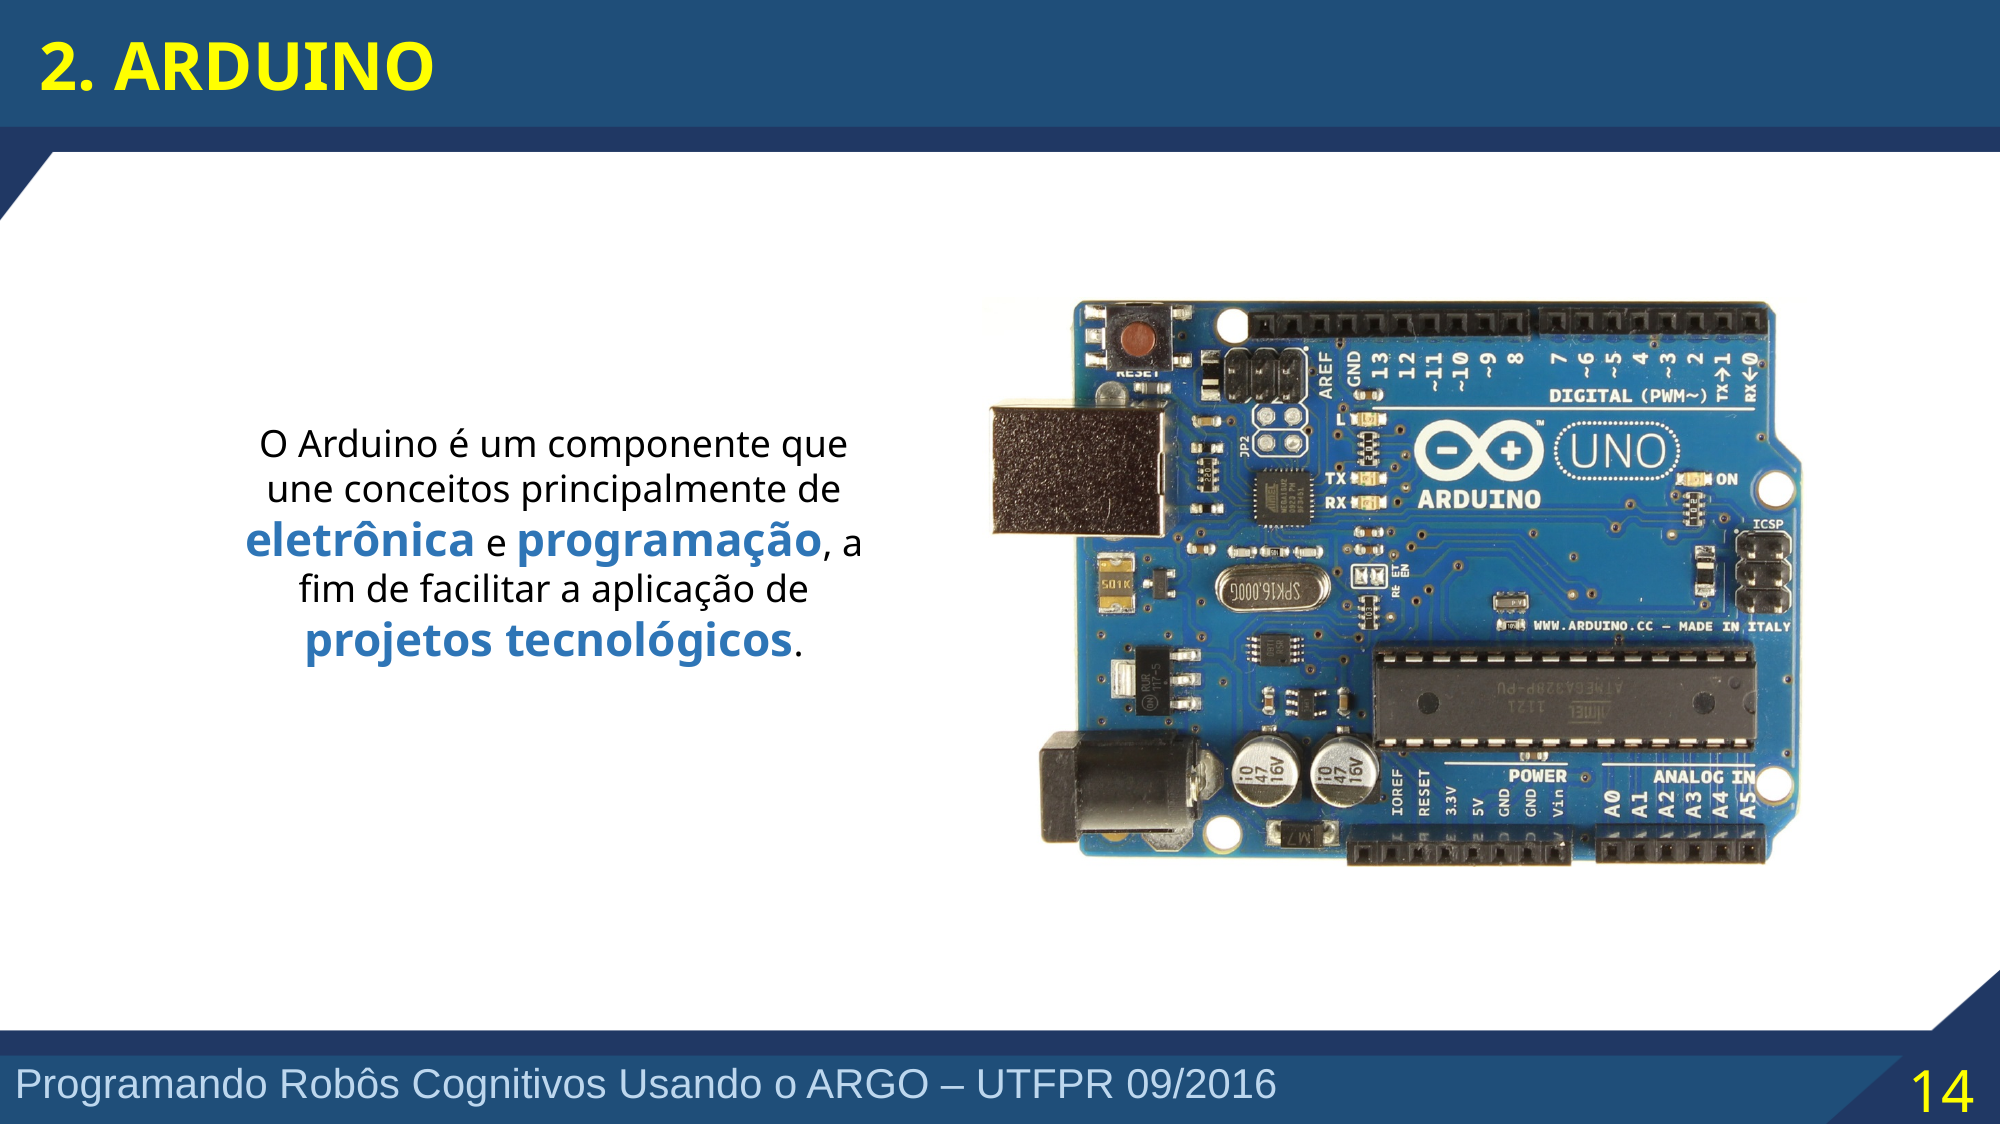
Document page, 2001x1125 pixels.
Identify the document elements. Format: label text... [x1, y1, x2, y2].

text_box O Arduino é um componente que une conceitos principalmente de eletrônica e programação, a fim de facilitar a aplicação de projetos tecnológicos. [218, 412, 890, 673]
picture [0, 0, 2000, 1124]
text_box 2. ARDUINO [24, 16, 1506, 112]
